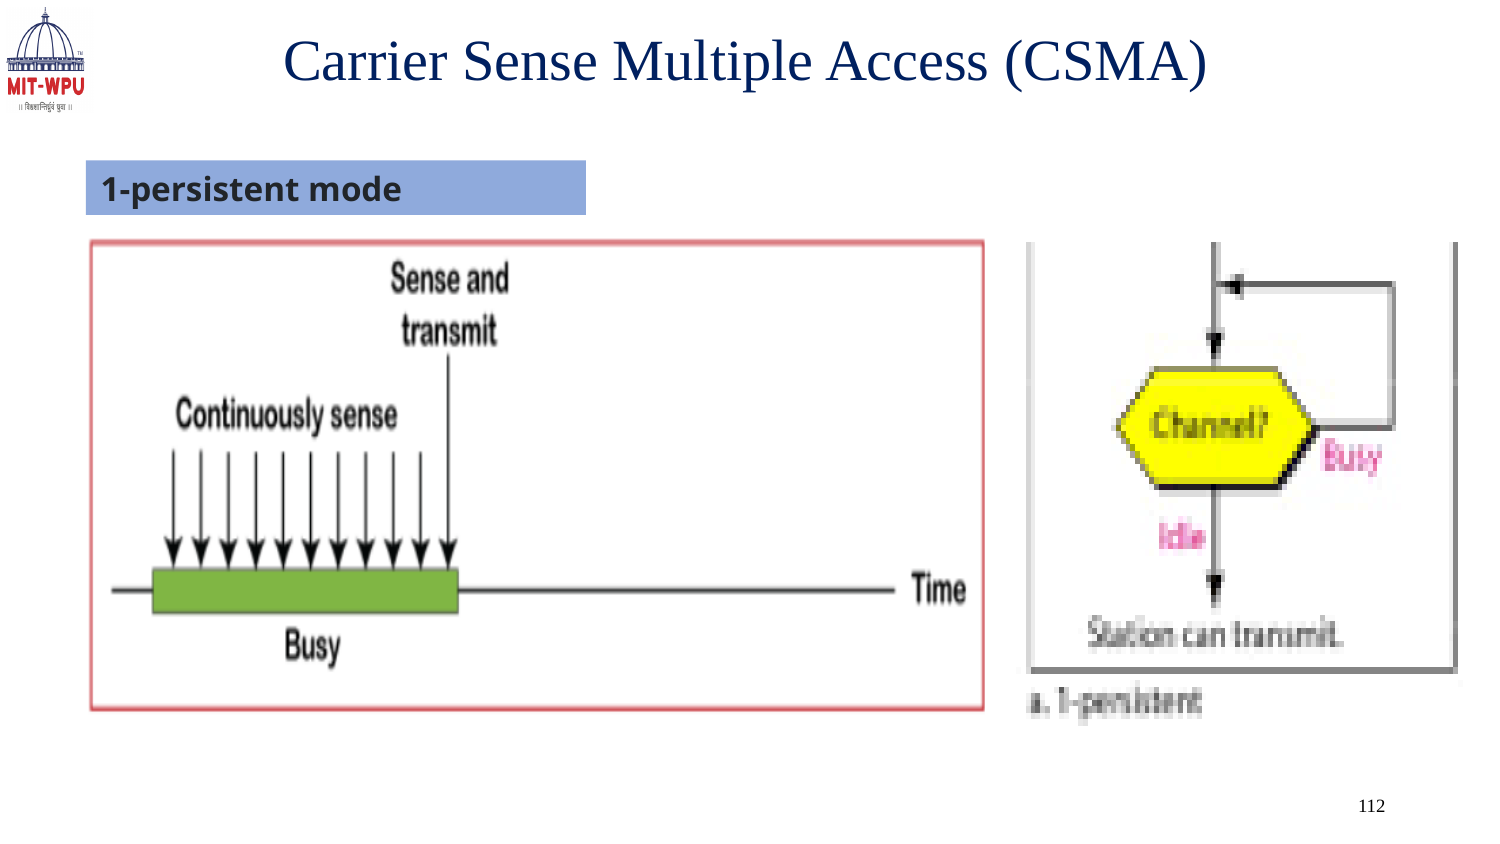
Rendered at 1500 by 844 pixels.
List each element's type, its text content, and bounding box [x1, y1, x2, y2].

text_box 1-persistent mode [85, 160, 586, 215]
picture [85, 230, 989, 722]
picture [6, 7, 94, 113]
title Carrier Sense Multiple Access (CSMA) [109, 21, 1397, 99]
picture [1012, 242, 1468, 733]
slide_number 112 [1059, 782, 1397, 827]
